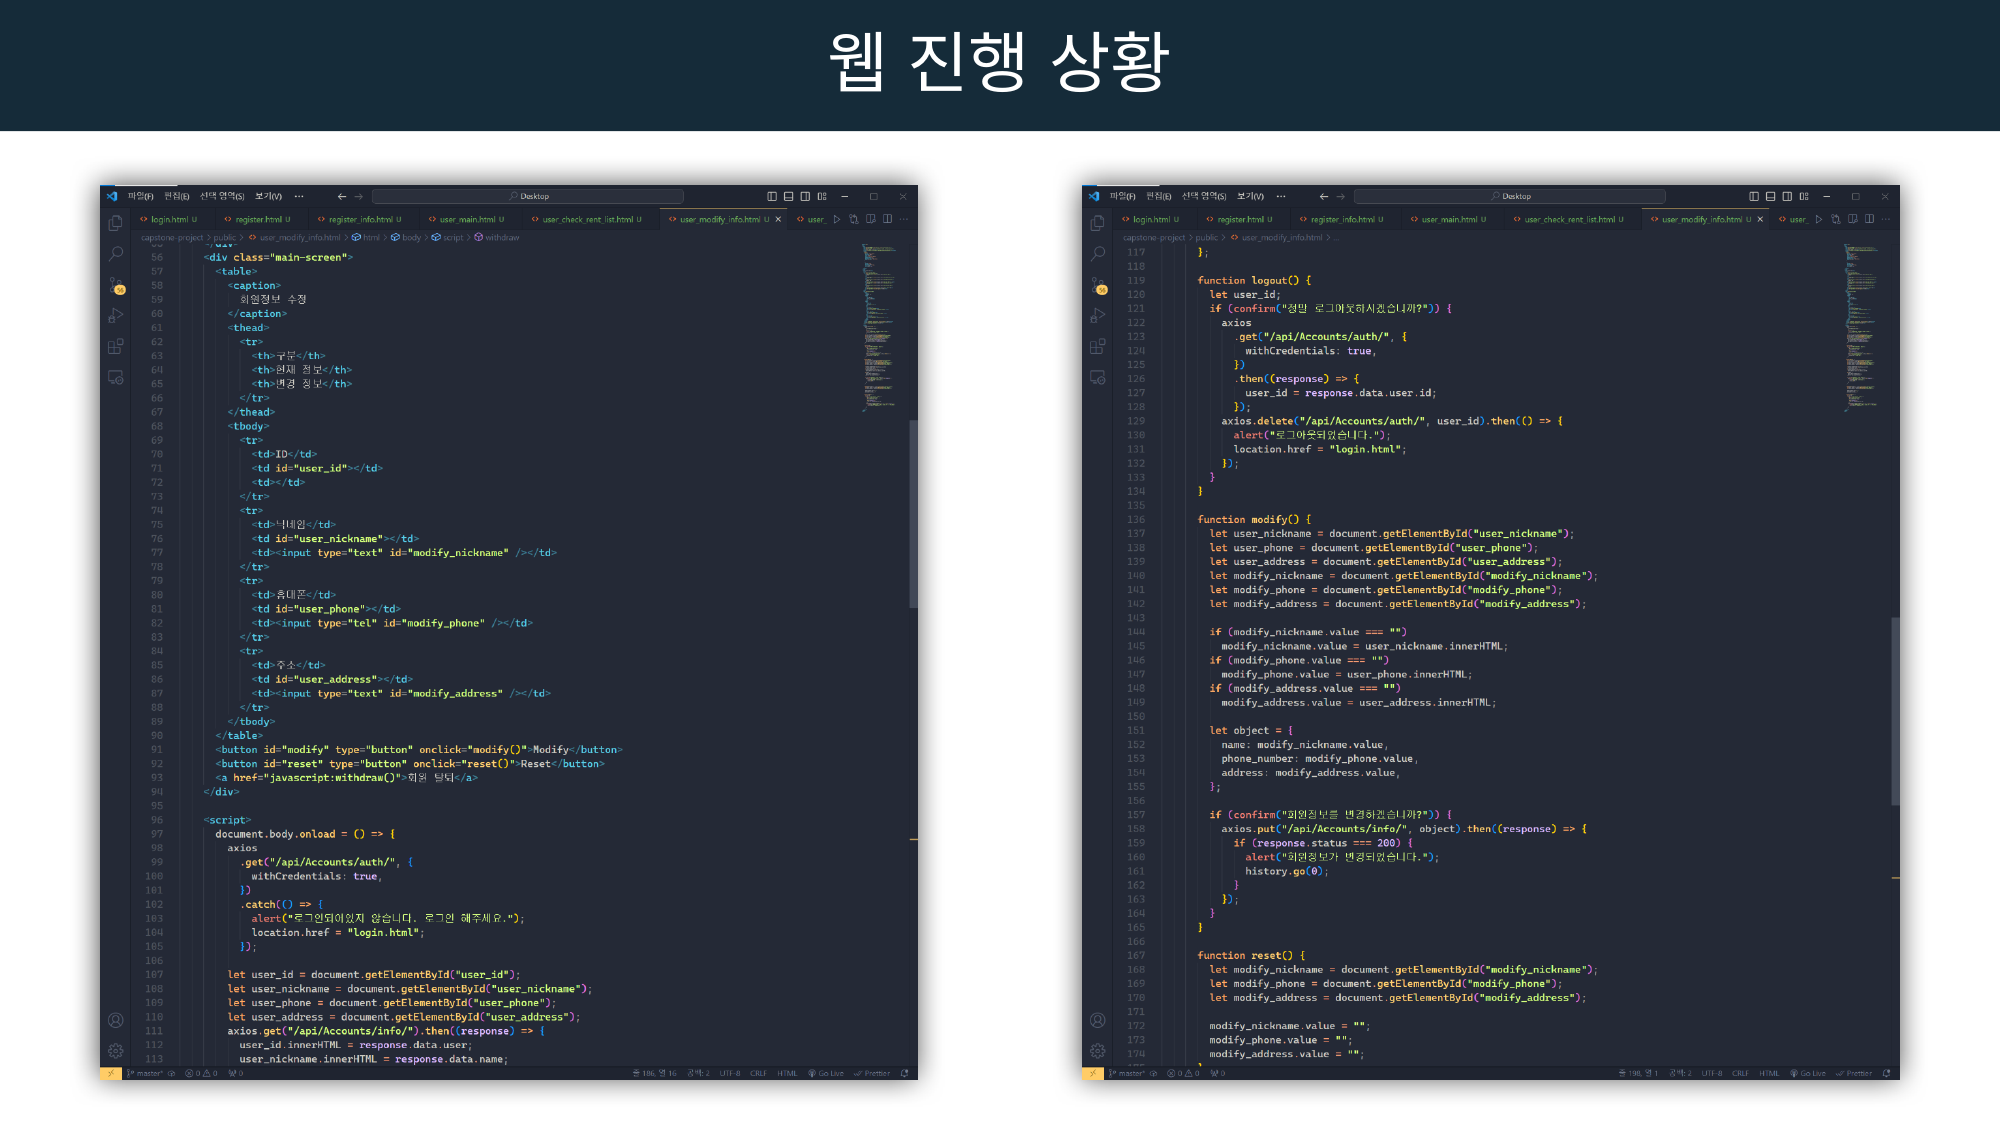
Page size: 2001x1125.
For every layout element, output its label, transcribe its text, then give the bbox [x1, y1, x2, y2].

text_box [0, 0, 2000, 132]
picture [1082, 185, 1900, 1080]
picture [100, 185, 918, 1080]
text_box 웹 진행 상황 [812, 13, 1188, 109]
